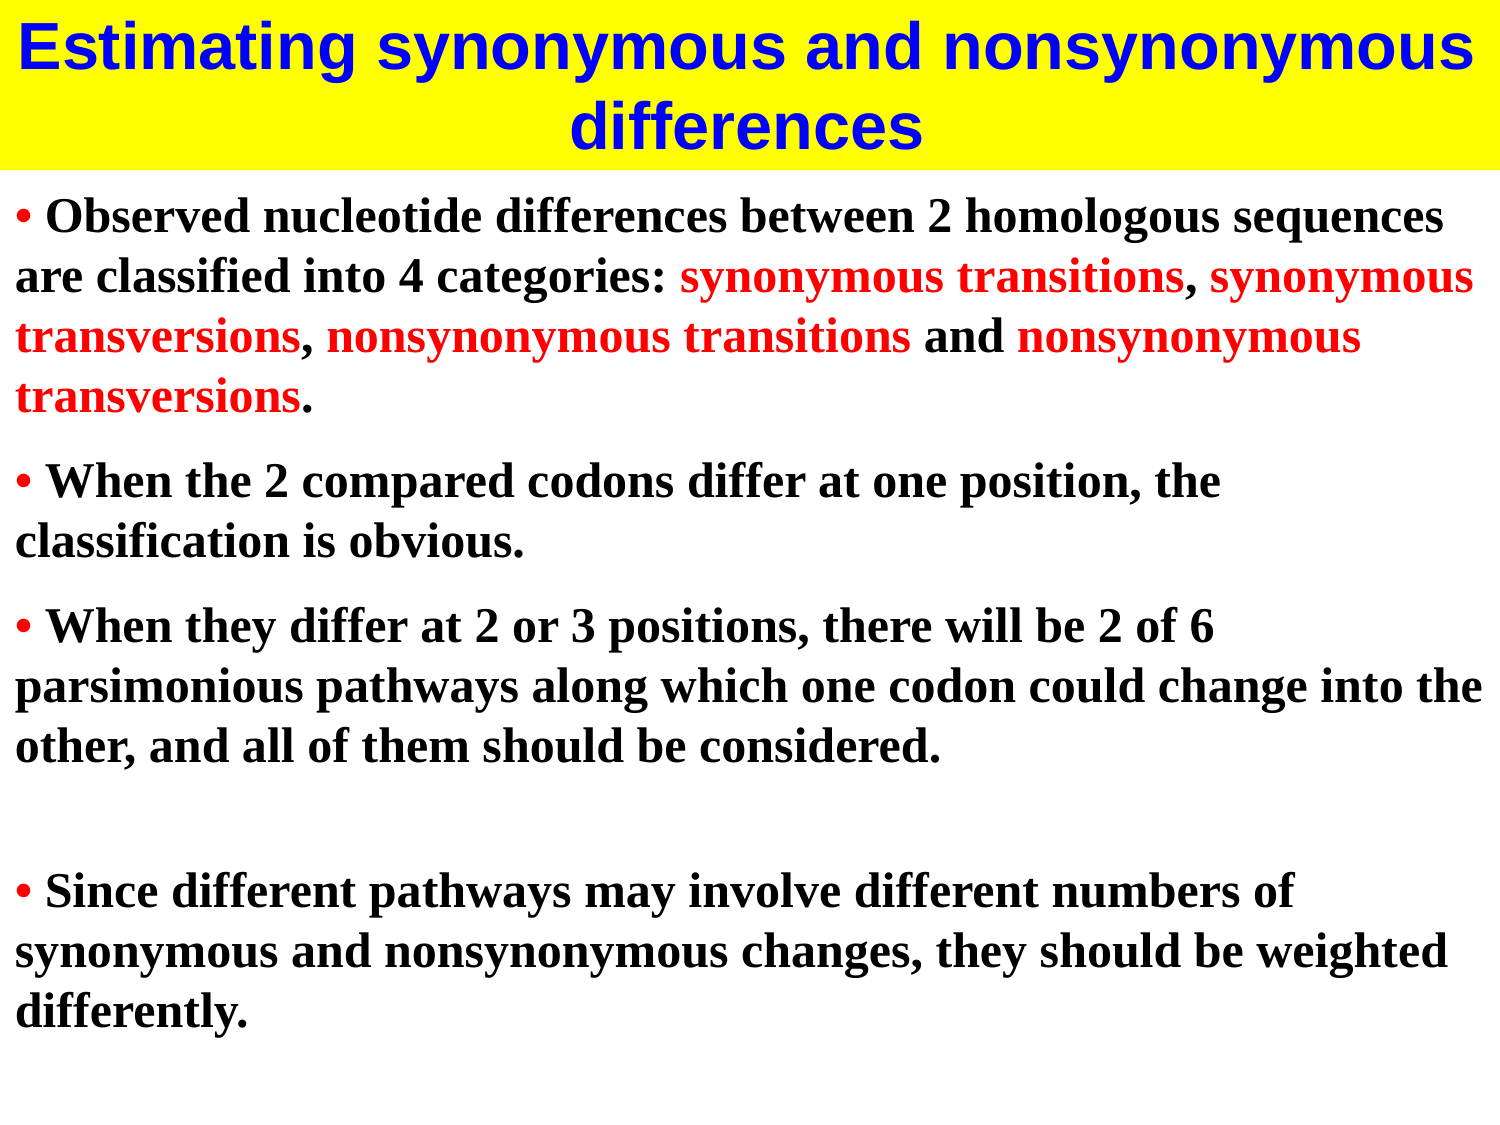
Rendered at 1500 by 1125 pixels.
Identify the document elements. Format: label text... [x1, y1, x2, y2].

text_box • Observed nucleotide differences between 2 homologous sequences are classified into 4 categories: synonymous transitions, synonymous transversions, nonsynonymous transitions and nonsynonymous transversions. • When the 2 compared codons differ at one position, the classification is obvious. • When they differ at 2 or 3 positions, there will be 2 of 6 parsimonious pathways along which one codon could change into the other, and all of them should be considered. [0, 174, 1500, 780]
text_box Estimating synonymous and nonsynonymous differences [0, 0, 1500, 171]
text_box • Since different pathways may involve different numbers of synonymous and nonsynonymous changes, they should be weighted differently. [0, 849, 1488, 1045]
